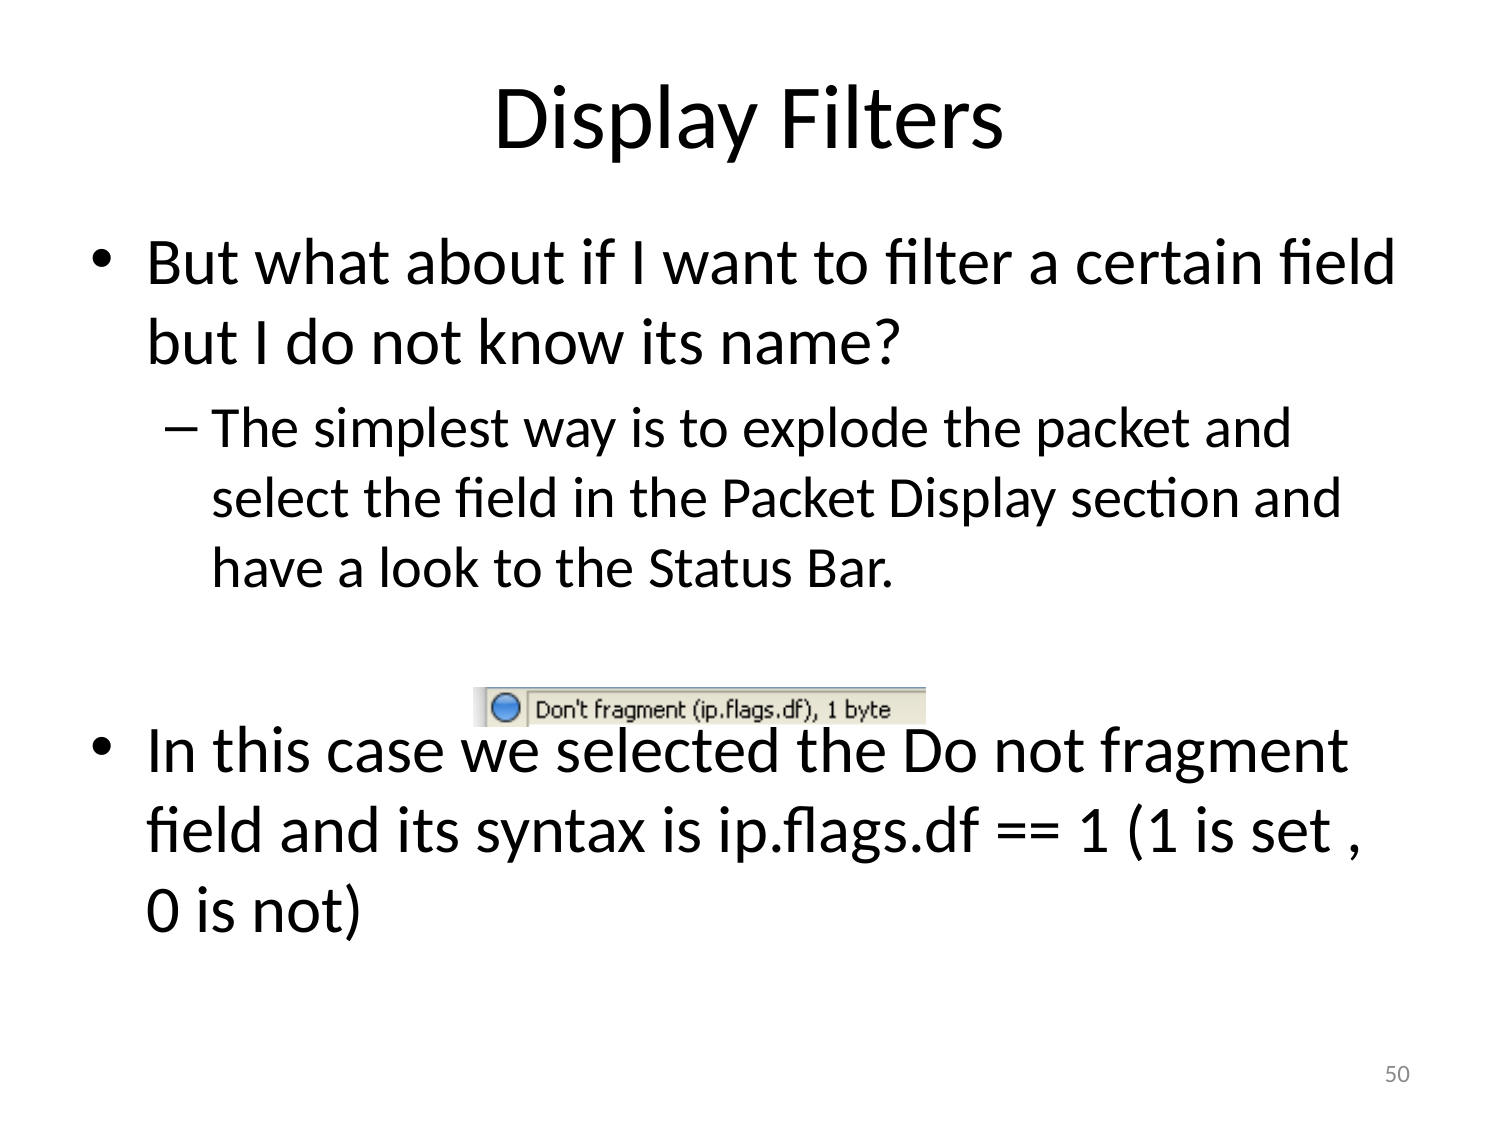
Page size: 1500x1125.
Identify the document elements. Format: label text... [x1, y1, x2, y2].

slide_number 50 [1074, 1042, 1425, 1103]
picture [473, 687, 927, 728]
list But what about if I want to filter a certain field but I do not know its name? The simplest way is to explode the packet and select the field in the Packet Display section and have a look to the Status Bar. In this case we selected the Do not fragment field and its syntax is ip.flags.df == 1 (1 is set , 0 is not) [75, 209, 1425, 1005]
title Display Filters [75, 45, 1425, 180]
